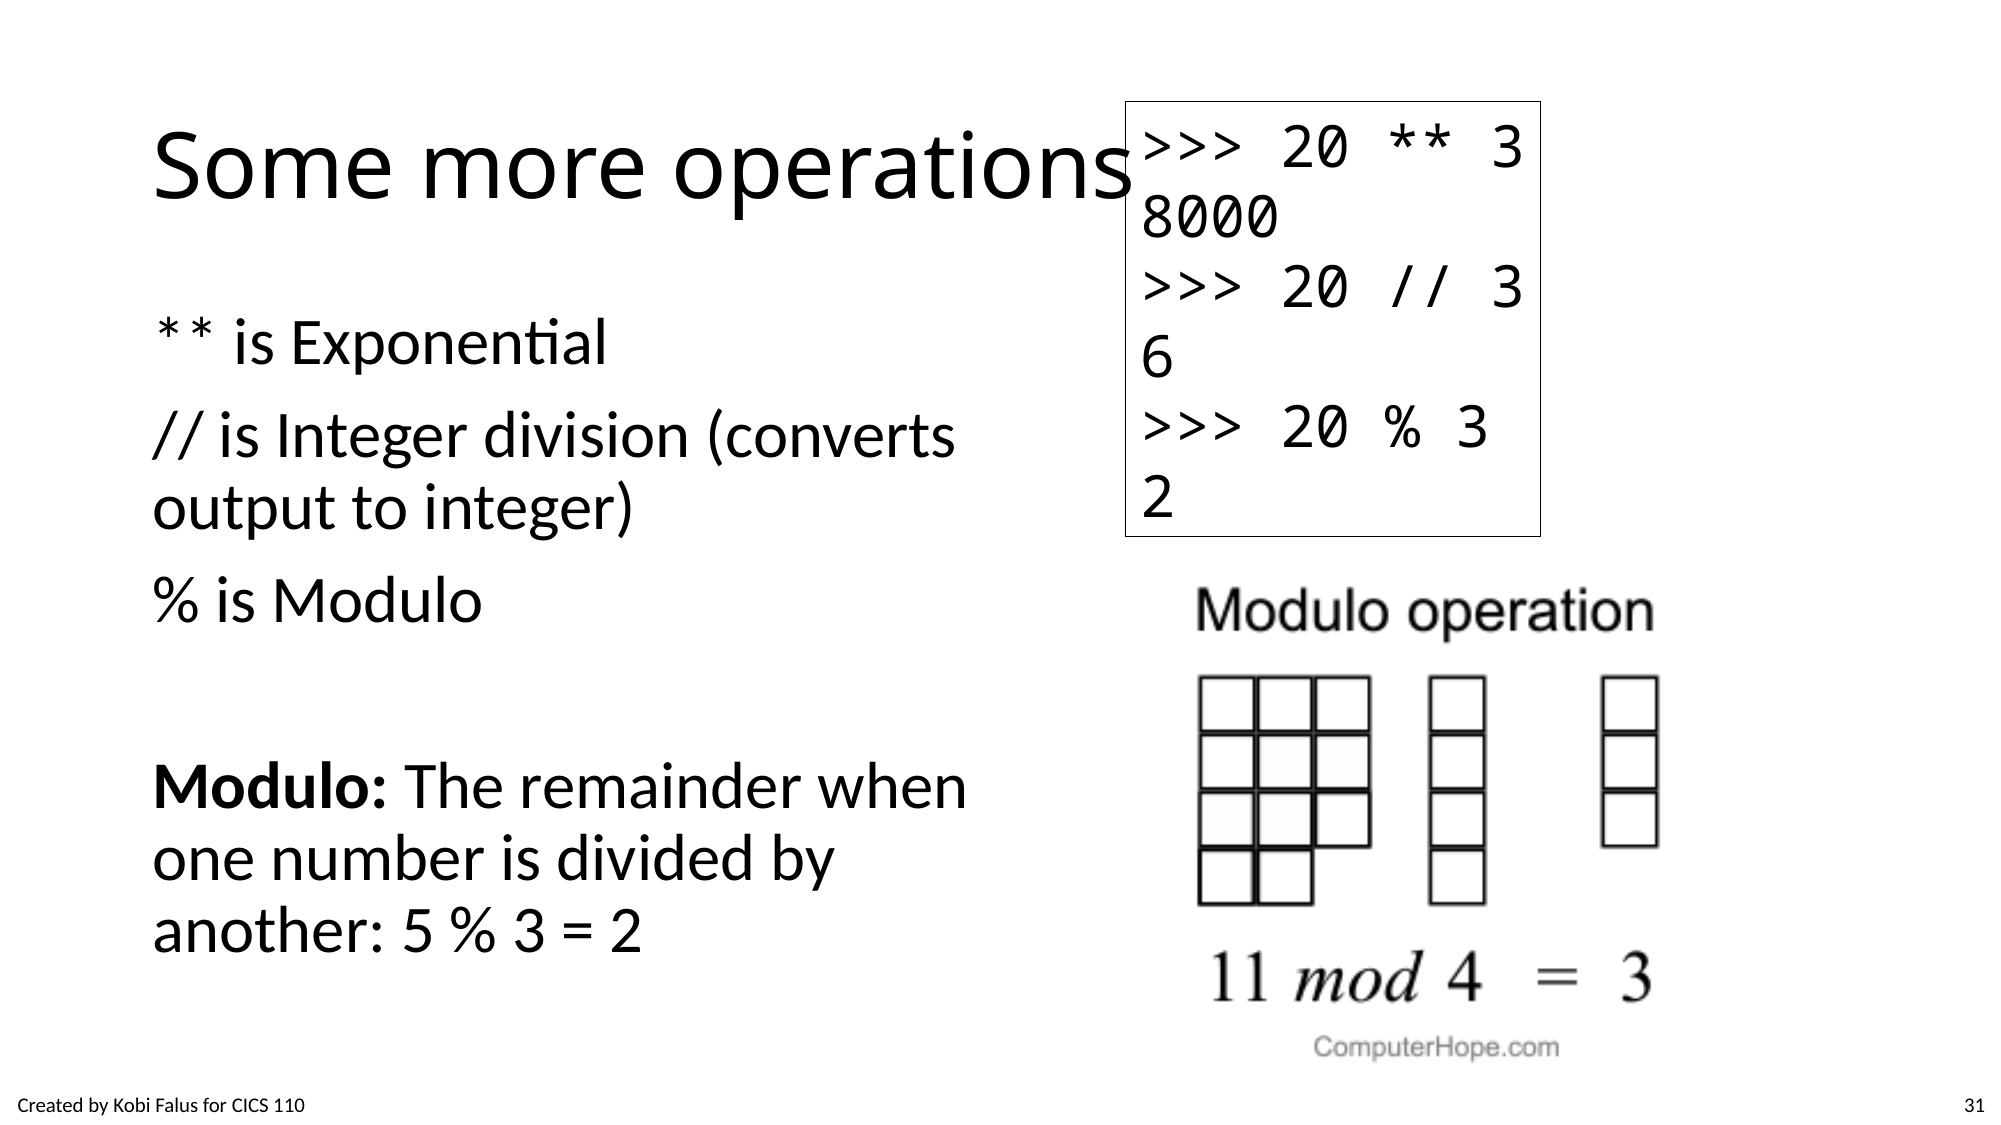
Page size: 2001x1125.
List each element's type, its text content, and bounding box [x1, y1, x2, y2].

title Some more operations [137, 59, 1863, 278]
list ** is Exponential // is Integer division (converts output to integer) % is Modulo Modulo: The remainder when one number is divided by another: 5 % 3 = 2 [137, 299, 1044, 1014]
text_box >>> 20 ** 3 8000 >>> 20 // 3 6 >>> 20 % 3 2 [1125, 101, 1541, 537]
picture [1182, 583, 1688, 1066]
